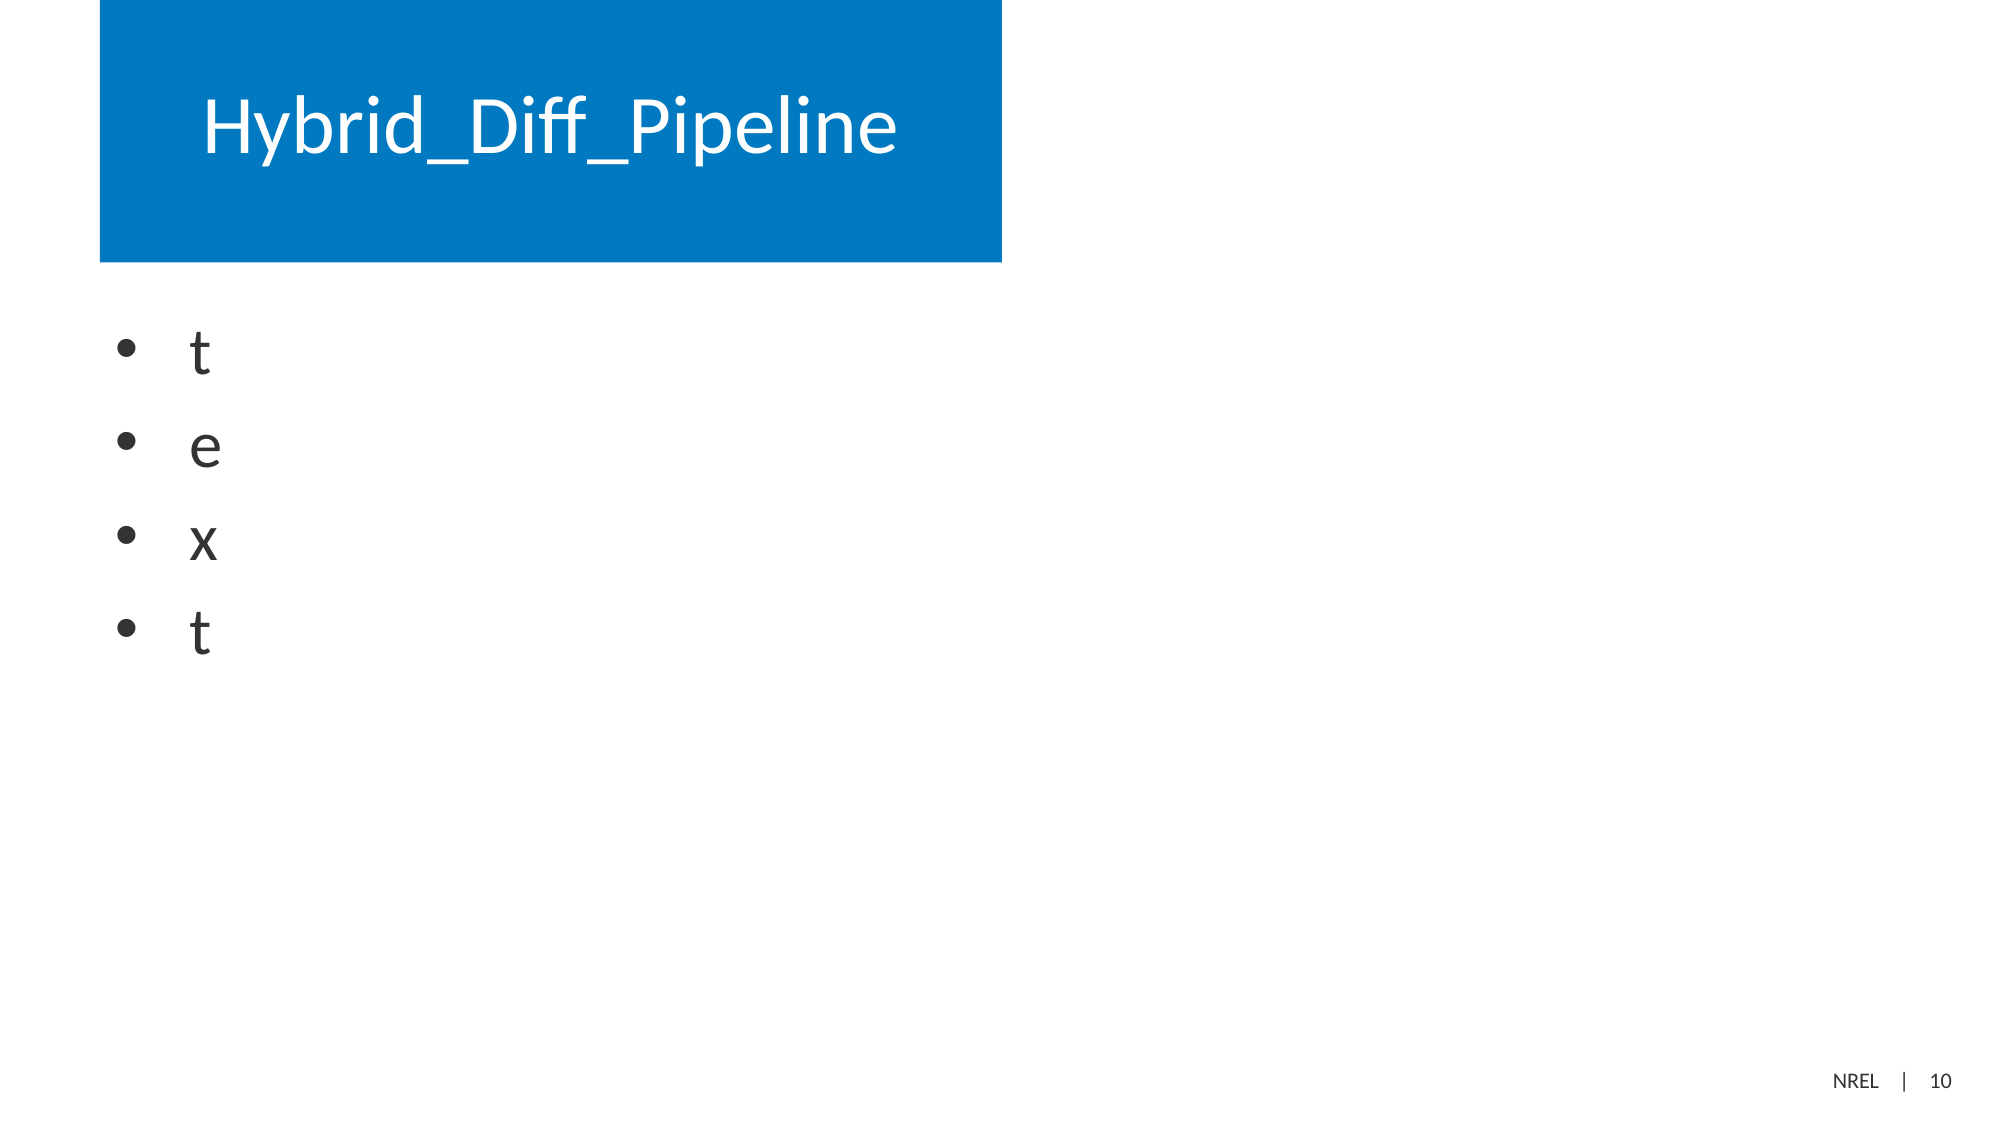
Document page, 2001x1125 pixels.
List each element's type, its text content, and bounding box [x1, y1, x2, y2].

title Hybrid_Diff_Pipeline [99, 0, 1002, 263]
list t e x t [99, 299, 1876, 1039]
